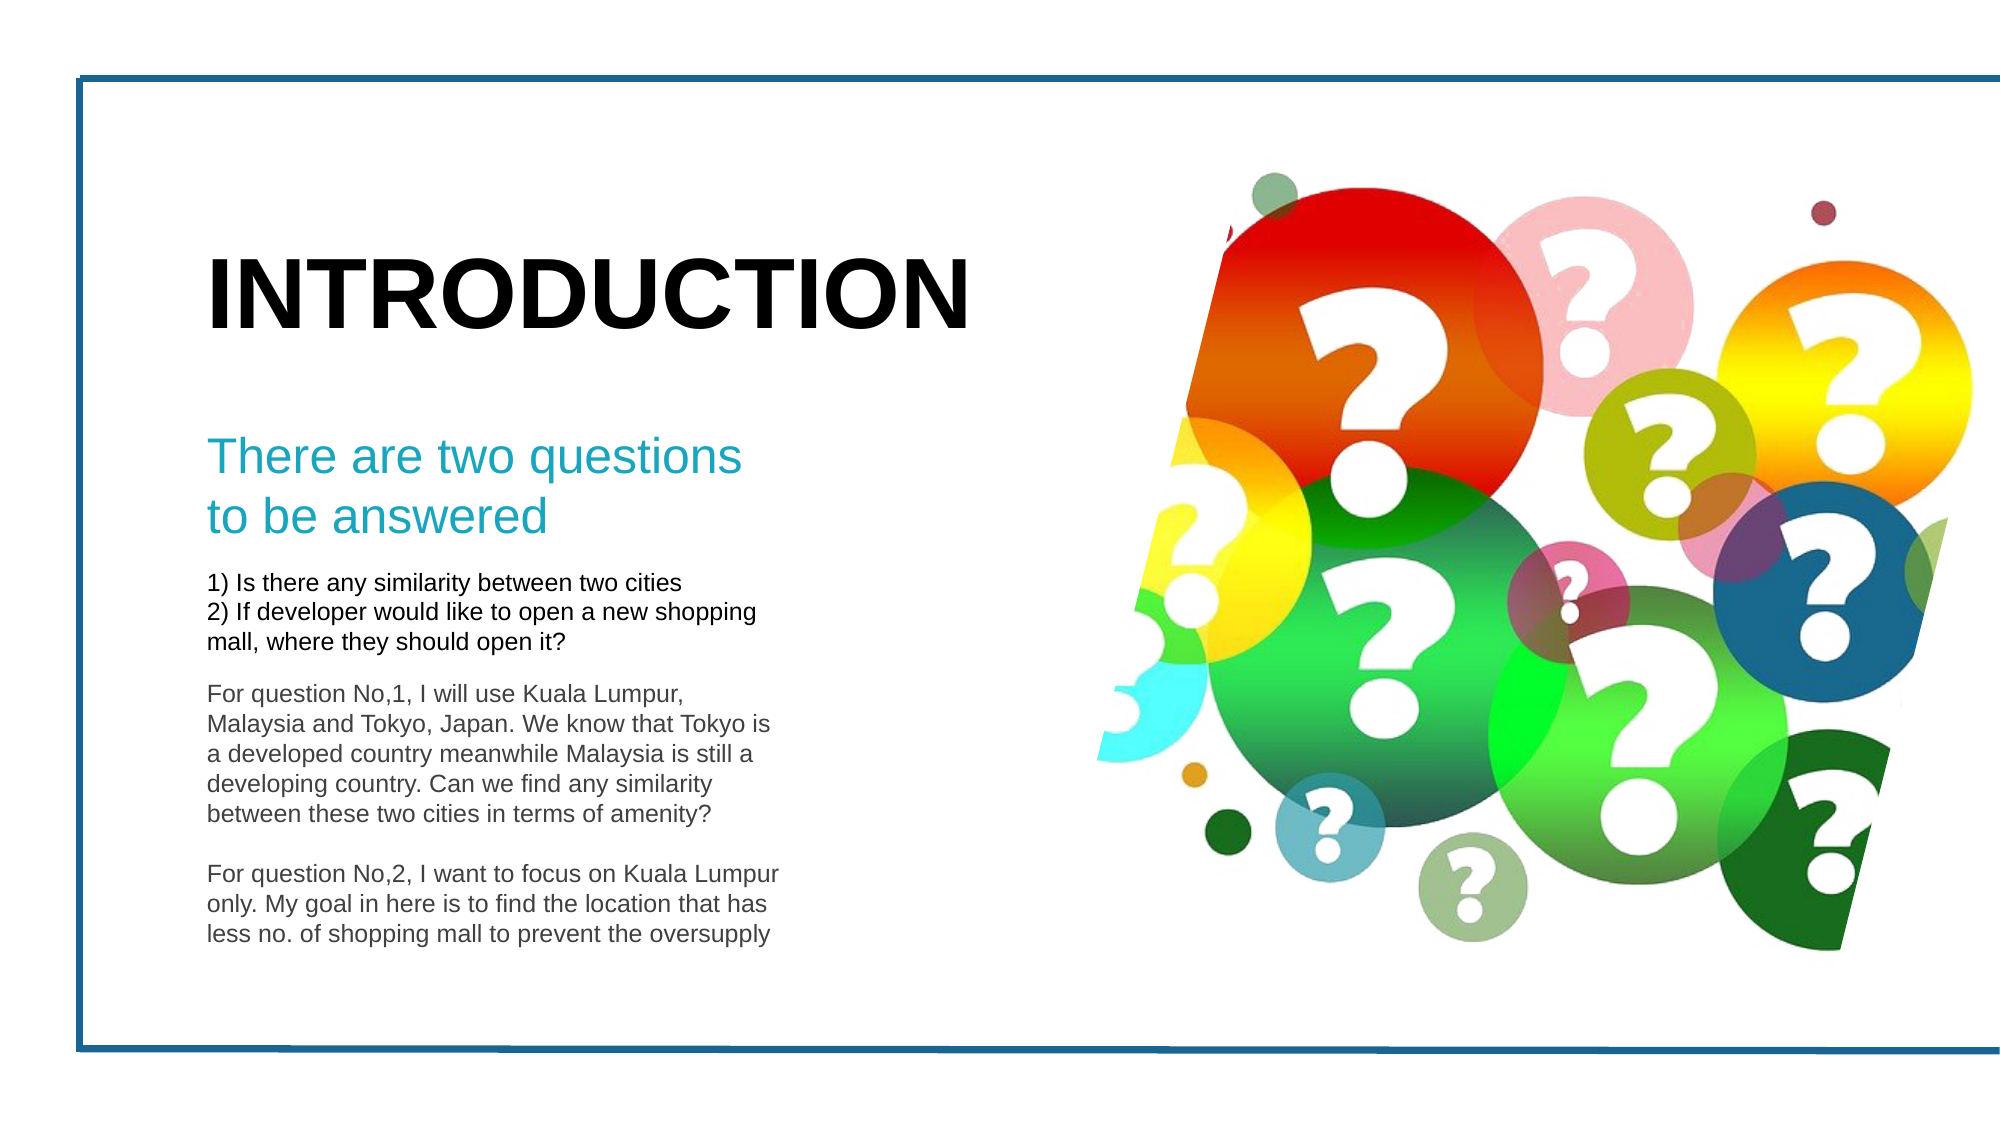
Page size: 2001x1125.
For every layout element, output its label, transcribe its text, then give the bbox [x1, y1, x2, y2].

text_box For question No,1, I will use Kuala Lumpur, Malaysia and Tokyo, Japan. We know that Tokyo is a developed country meanwhile Malaysia is still a developing country. Can we find any similarity between these two cities in terms of amenity? For question No,2, I want to focus on Kuala Lumpur only. My goal in here is to find the location that has less no. of shopping mall to prevent the oversupply [192, 670, 805, 955]
text_box 1) Is there any similarity between two cities 2) If developer would like to open a new shopping mall, where they should open it? [192, 558, 778, 664]
picture [1025, 79, 2000, 1046]
text_box INTRODUCTION [192, 220, 1000, 356]
text_box There are two questions to be answered [192, 416, 778, 551]
